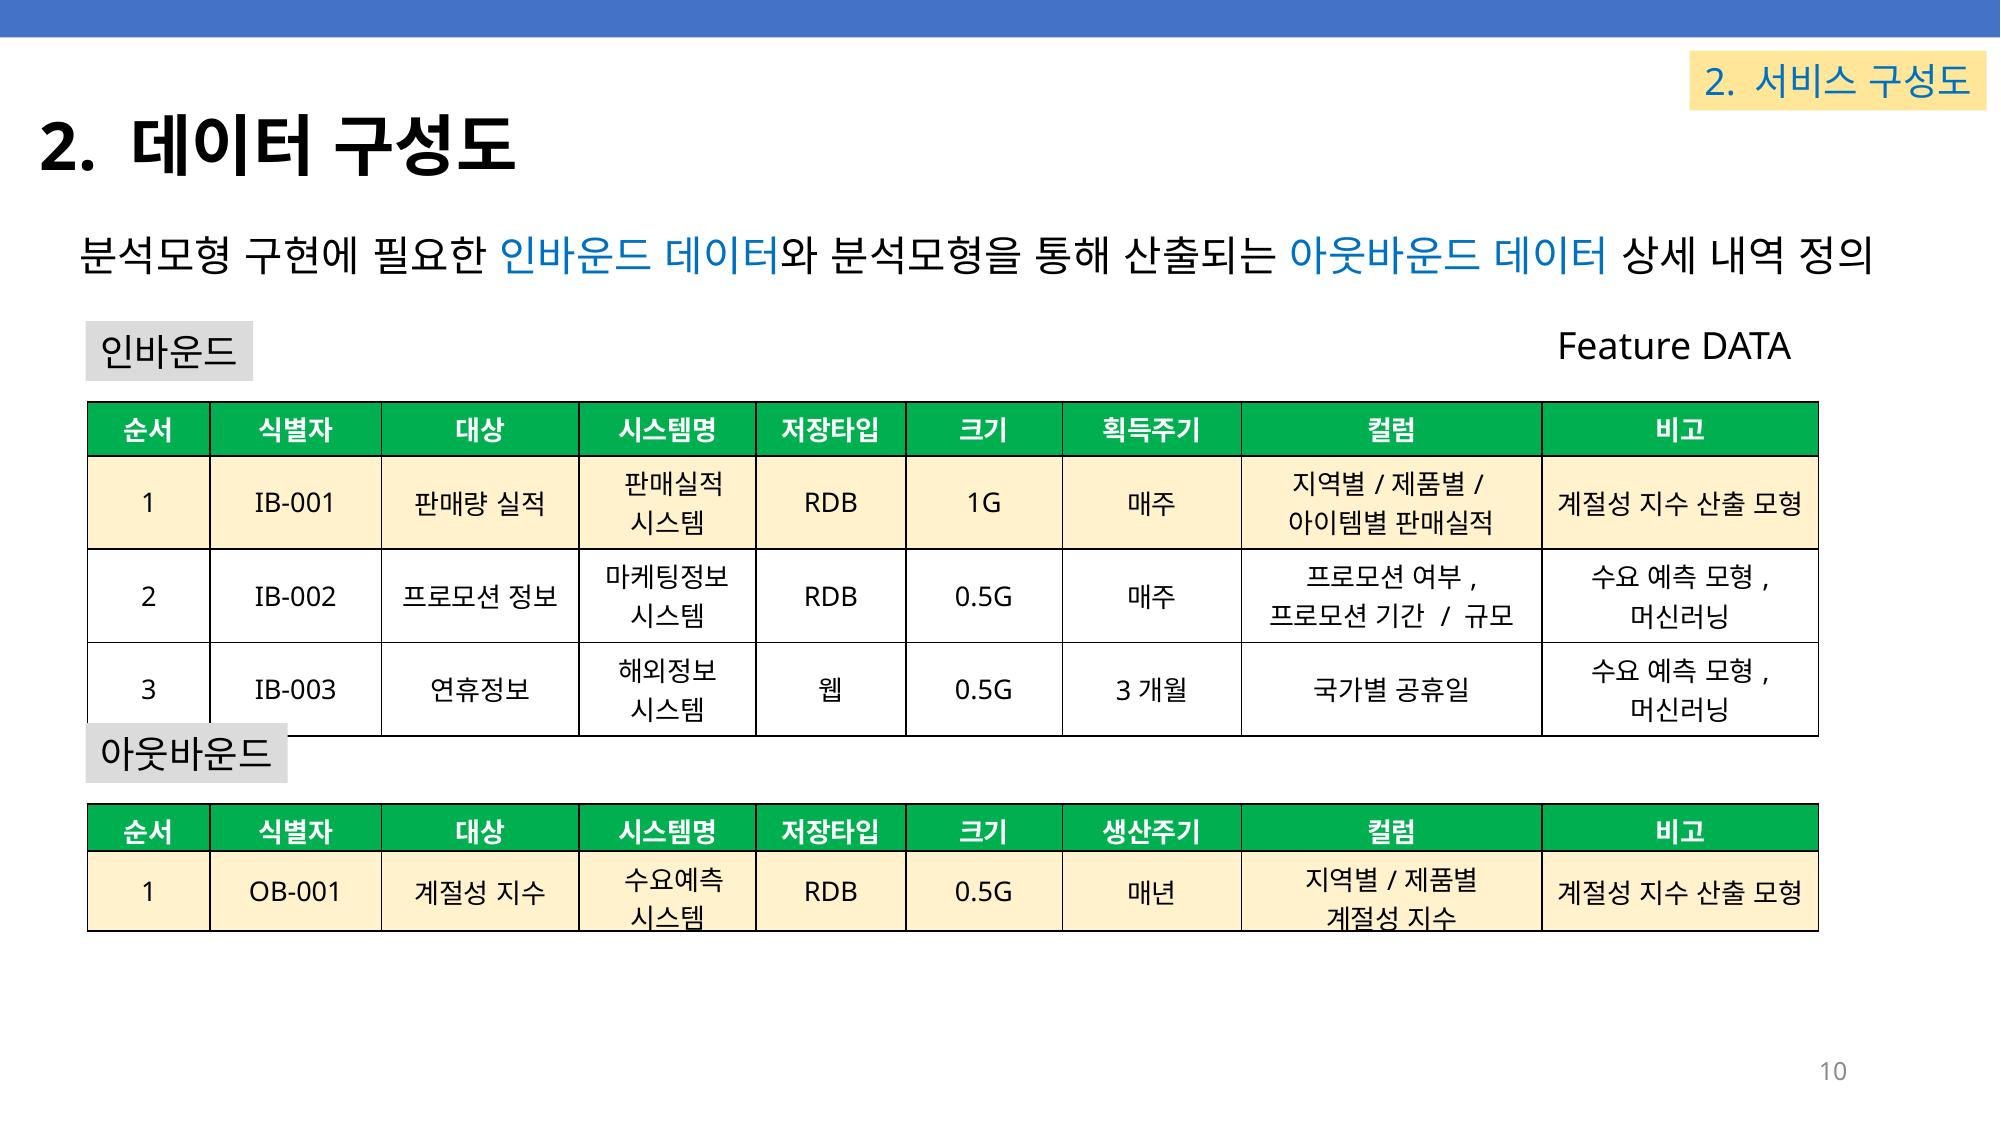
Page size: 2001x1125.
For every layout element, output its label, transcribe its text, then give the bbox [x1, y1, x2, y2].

table_cell 판매실적 시스템 [580, 457, 755, 548]
list 분석모형 구현에 필요한 인바운드 데이터와 분석모형을 통해 산출되는 아웃바운드 데이터 상세 내역 정의 [64, 228, 1925, 326]
table_cell RDB [757, 457, 905, 548]
table_header 생산주기 [1063, 805, 1241, 850]
table_cell 수요 예측 모형, 머신러닝 [1543, 643, 1818, 735]
table_header 식별자 [211, 805, 381, 850]
table_cell 프로모션 여부, 프로모션 기간 / 규모 [1242, 550, 1541, 642]
table_cell 프로모션 정보 [382, 550, 578, 642]
table_cell 계절성 지수 산출 모형 [1543, 457, 1818, 548]
table_cell RDB [757, 852, 905, 930]
text_box 아웃바운드 [85, 723, 288, 783]
table_cell 웹 [757, 643, 905, 735]
table_cell 매주 [1063, 550, 1241, 642]
table_cell 수요예측 시스템 [580, 852, 755, 930]
table_cell 국가별 공휴일 [1242, 643, 1541, 735]
table_cell 2 [88, 550, 209, 642]
table_header 시스템명 [580, 403, 755, 455]
text_box Feature DATA [1542, 314, 1807, 375]
table_header 크기 [907, 805, 1062, 850]
table_header 시스템명 [580, 805, 755, 850]
table_cell OB-001 [211, 852, 381, 930]
table_header 대상 [382, 805, 578, 850]
table_header 비고 [1543, 403, 1818, 455]
slide_number 10 [1412, 1042, 1863, 1103]
table_cell 수요 예측 모형, 머신러닝 [1543, 550, 1818, 642]
table_header 순서 [88, 403, 209, 455]
table_cell 1G [907, 457, 1062, 548]
table_cell 연휴정보 [382, 643, 578, 735]
table_cell 계절성 지수 [382, 852, 578, 930]
table_cell IB-003 [211, 643, 381, 735]
table_cell 매주 [1063, 457, 1241, 548]
table_header 식별자 [211, 403, 381, 455]
table_header 저장타입 [757, 805, 905, 850]
table_cell 3 [88, 643, 209, 723]
table_header 저장타입 [757, 403, 905, 455]
table_cell 지역별/제품별/아이템별 판매실적 [1242, 457, 1541, 548]
table_cell 0.5G [907, 643, 1062, 735]
table_header 순서 [88, 805, 209, 850]
table_cell IB-001 [211, 457, 381, 548]
table_cell 지역별/제품별 계절성 지수 [1242, 852, 1541, 930]
table_header 대상 [382, 403, 578, 455]
table_header 컬럼 [1242, 805, 1541, 850]
table_cell 0.5G [907, 550, 1062, 642]
table_cell 계절성 지수 산출 모형 [1543, 852, 1818, 930]
table_cell 1 [88, 457, 209, 548]
table_cell IB-002 [211, 550, 381, 642]
text_box 2. 서비스 구성도 [1689, 50, 1987, 111]
table_header 크기 [907, 403, 1062, 455]
title 2. 데이터 구성도 [24, 82, 1965, 217]
text_box 인바운드 [85, 321, 254, 381]
table_cell 3개월 [1063, 643, 1241, 735]
table_cell RDB [757, 550, 905, 642]
table_cell 1 [88, 852, 209, 930]
table_header 컬럼 [1242, 403, 1541, 455]
table_cell 판매량 실적 [382, 457, 578, 548]
table_cell 매년 [1063, 852, 1241, 930]
table_cell 0.5G [907, 852, 1062, 930]
table_header 비고 [1543, 805, 1818, 850]
table_cell 해외정보 시스템 [580, 643, 755, 735]
table_cell 마케팅정보 시스템 [580, 550, 755, 642]
table_header 획득주기 [1063, 403, 1241, 455]
